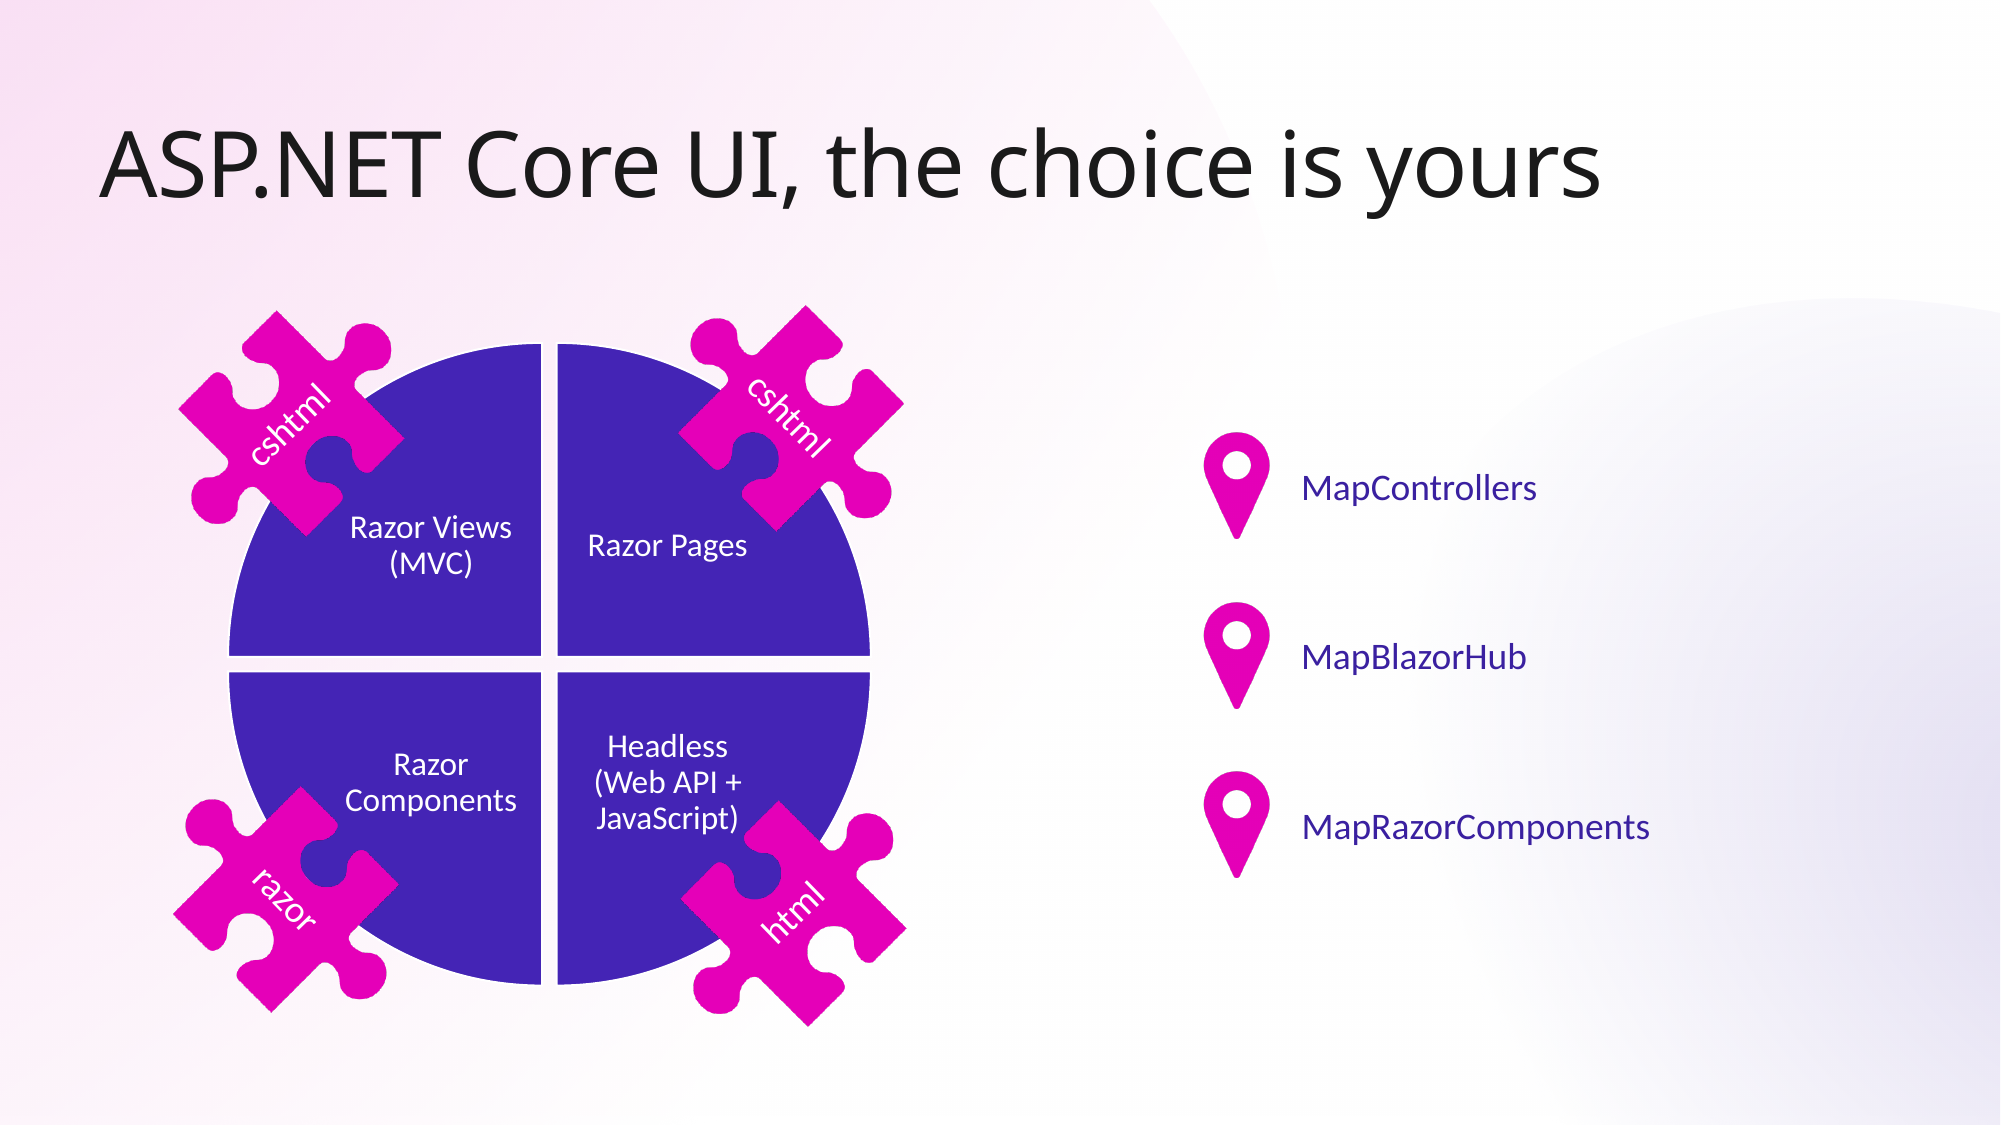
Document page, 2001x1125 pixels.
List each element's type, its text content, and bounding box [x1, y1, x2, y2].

picture [0, 0, 2001, 1125]
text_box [1161, 410, 1668, 900]
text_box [144, 282, 929, 1055]
title ASP.NET Core UI, the choice is yours [99, 99, 1900, 235]
